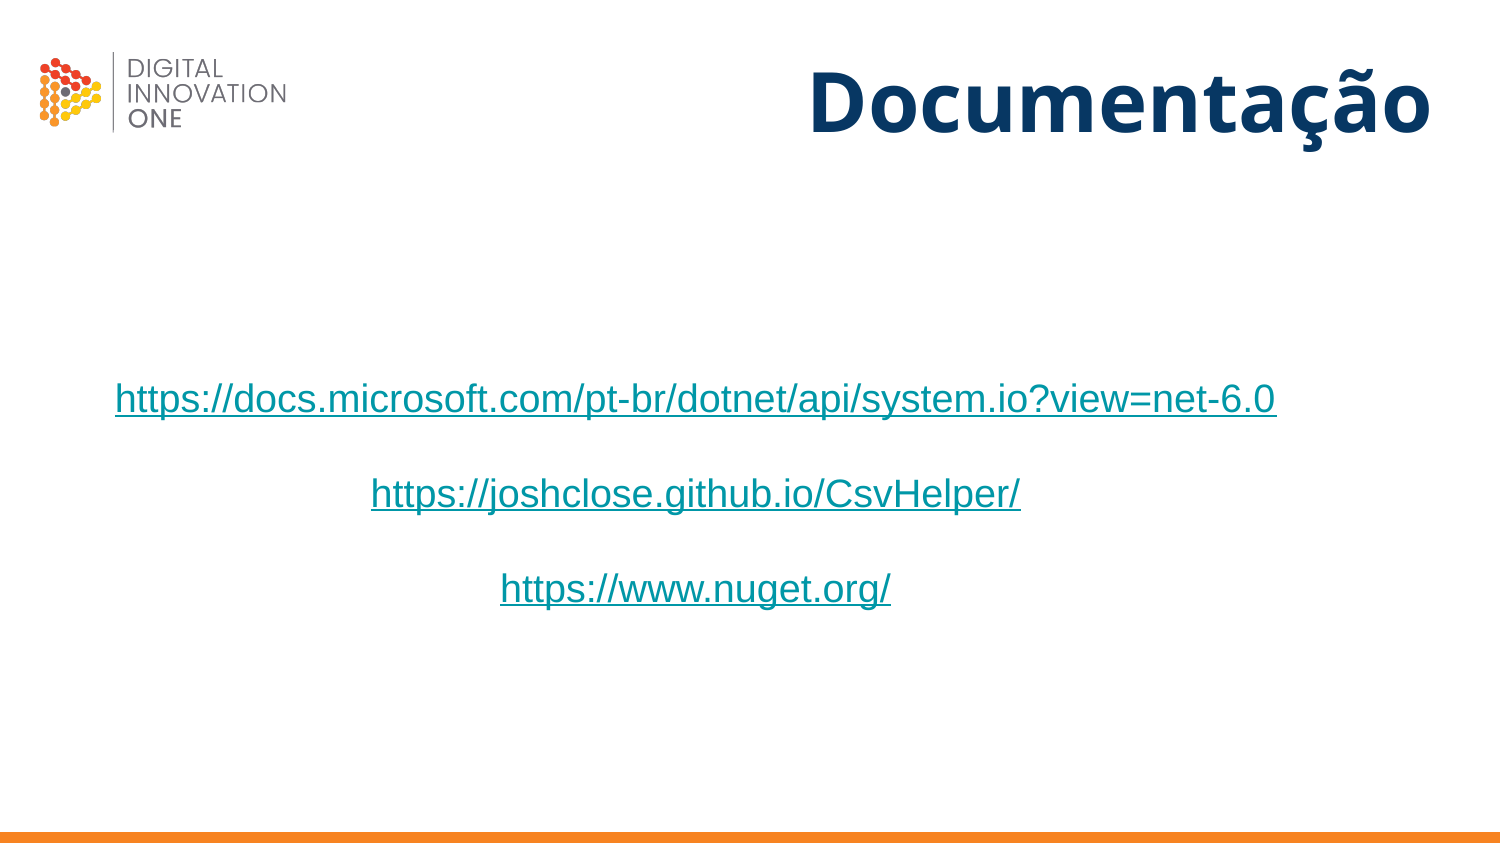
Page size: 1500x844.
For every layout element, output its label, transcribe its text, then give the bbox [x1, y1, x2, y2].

text_box [0, 832, 1500, 843]
subtitle Documentação [301, 50, 1449, 148]
subtitle https://docs.microsoft.com/pt-br/dotnet/api/system.io?view=net-6.0 https://joshclose.github.io/CsvHelper/ https://www.nuget.org/ [51, 188, 1341, 795]
picture [23, 43, 303, 141]
